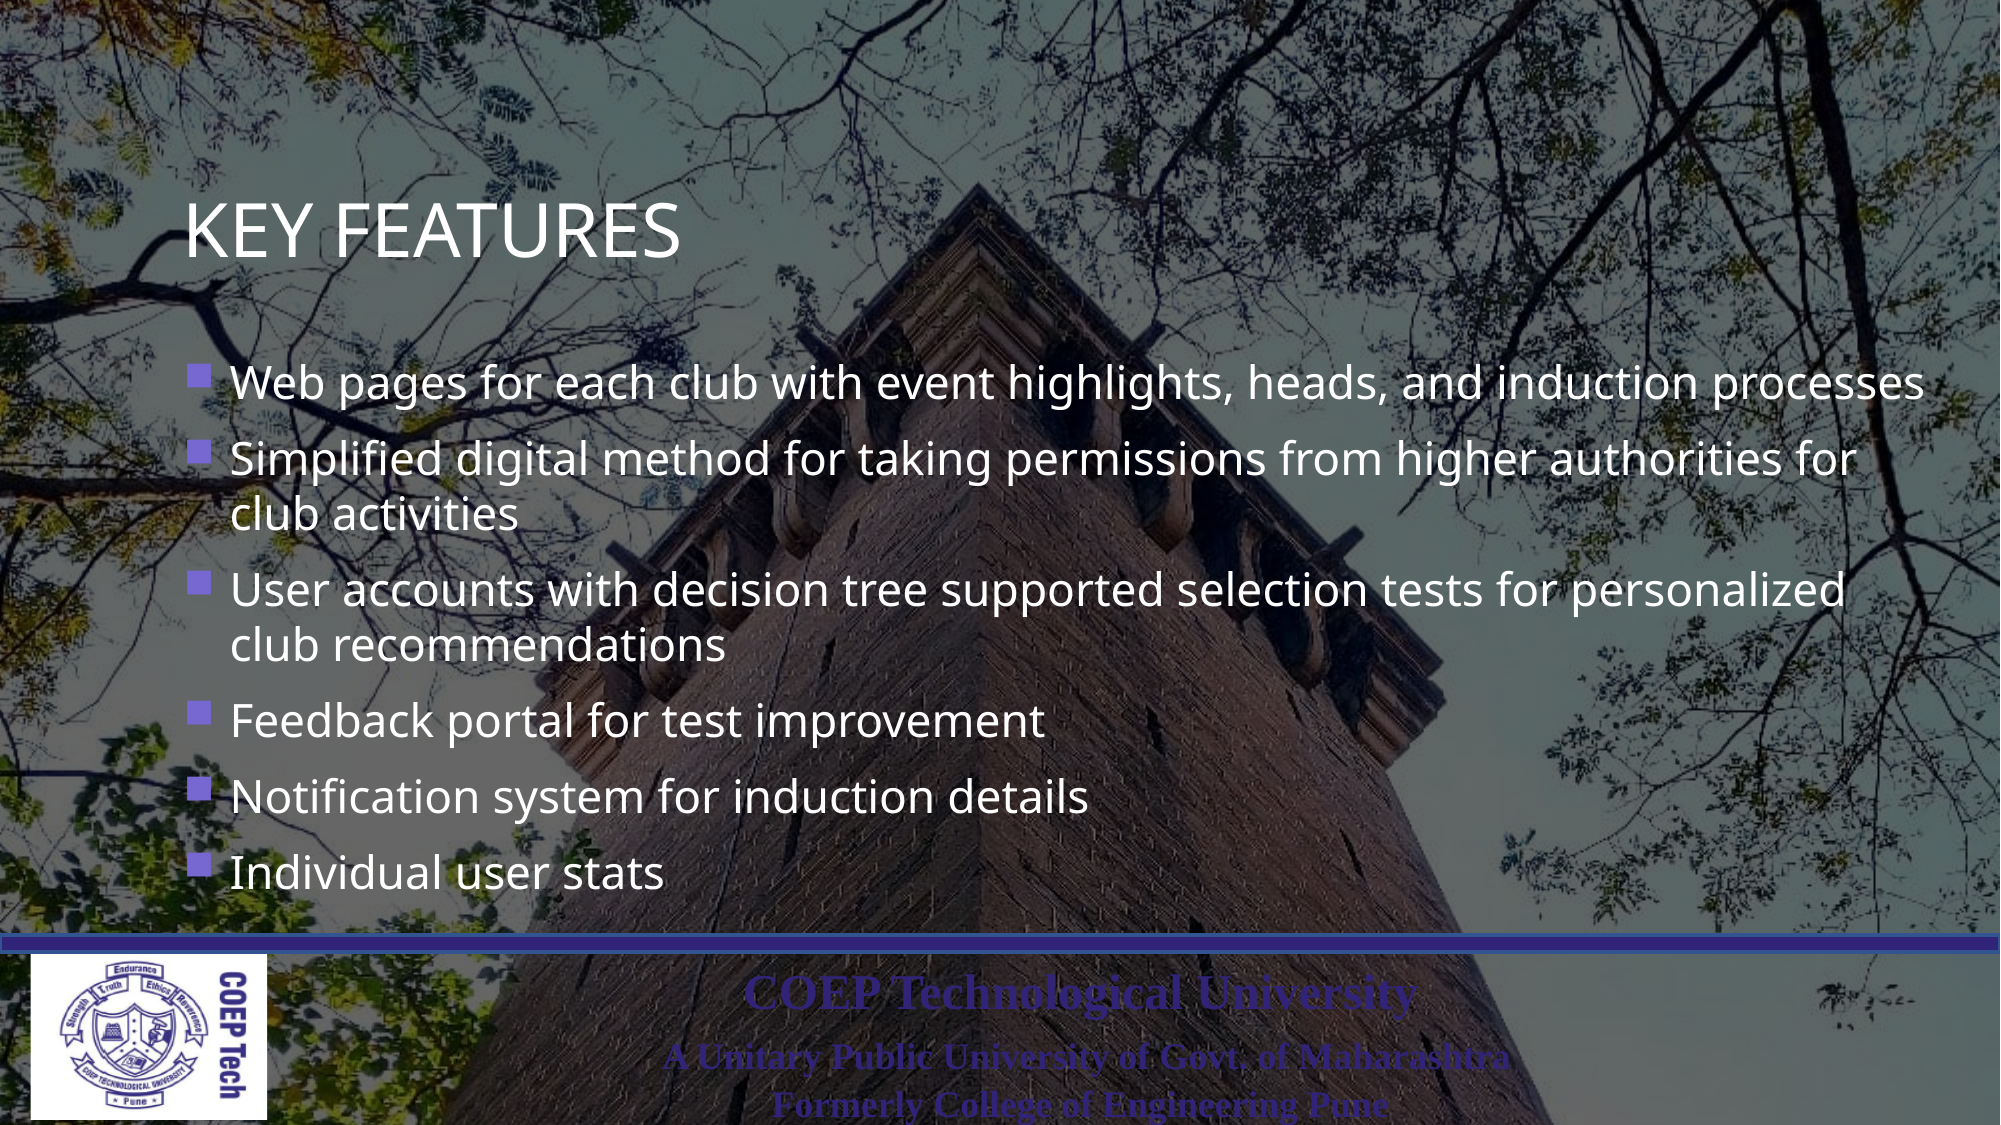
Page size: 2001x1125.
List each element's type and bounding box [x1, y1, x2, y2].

text_box [0, 934, 2000, 1121]
list [0, 0, 2000, 934]
